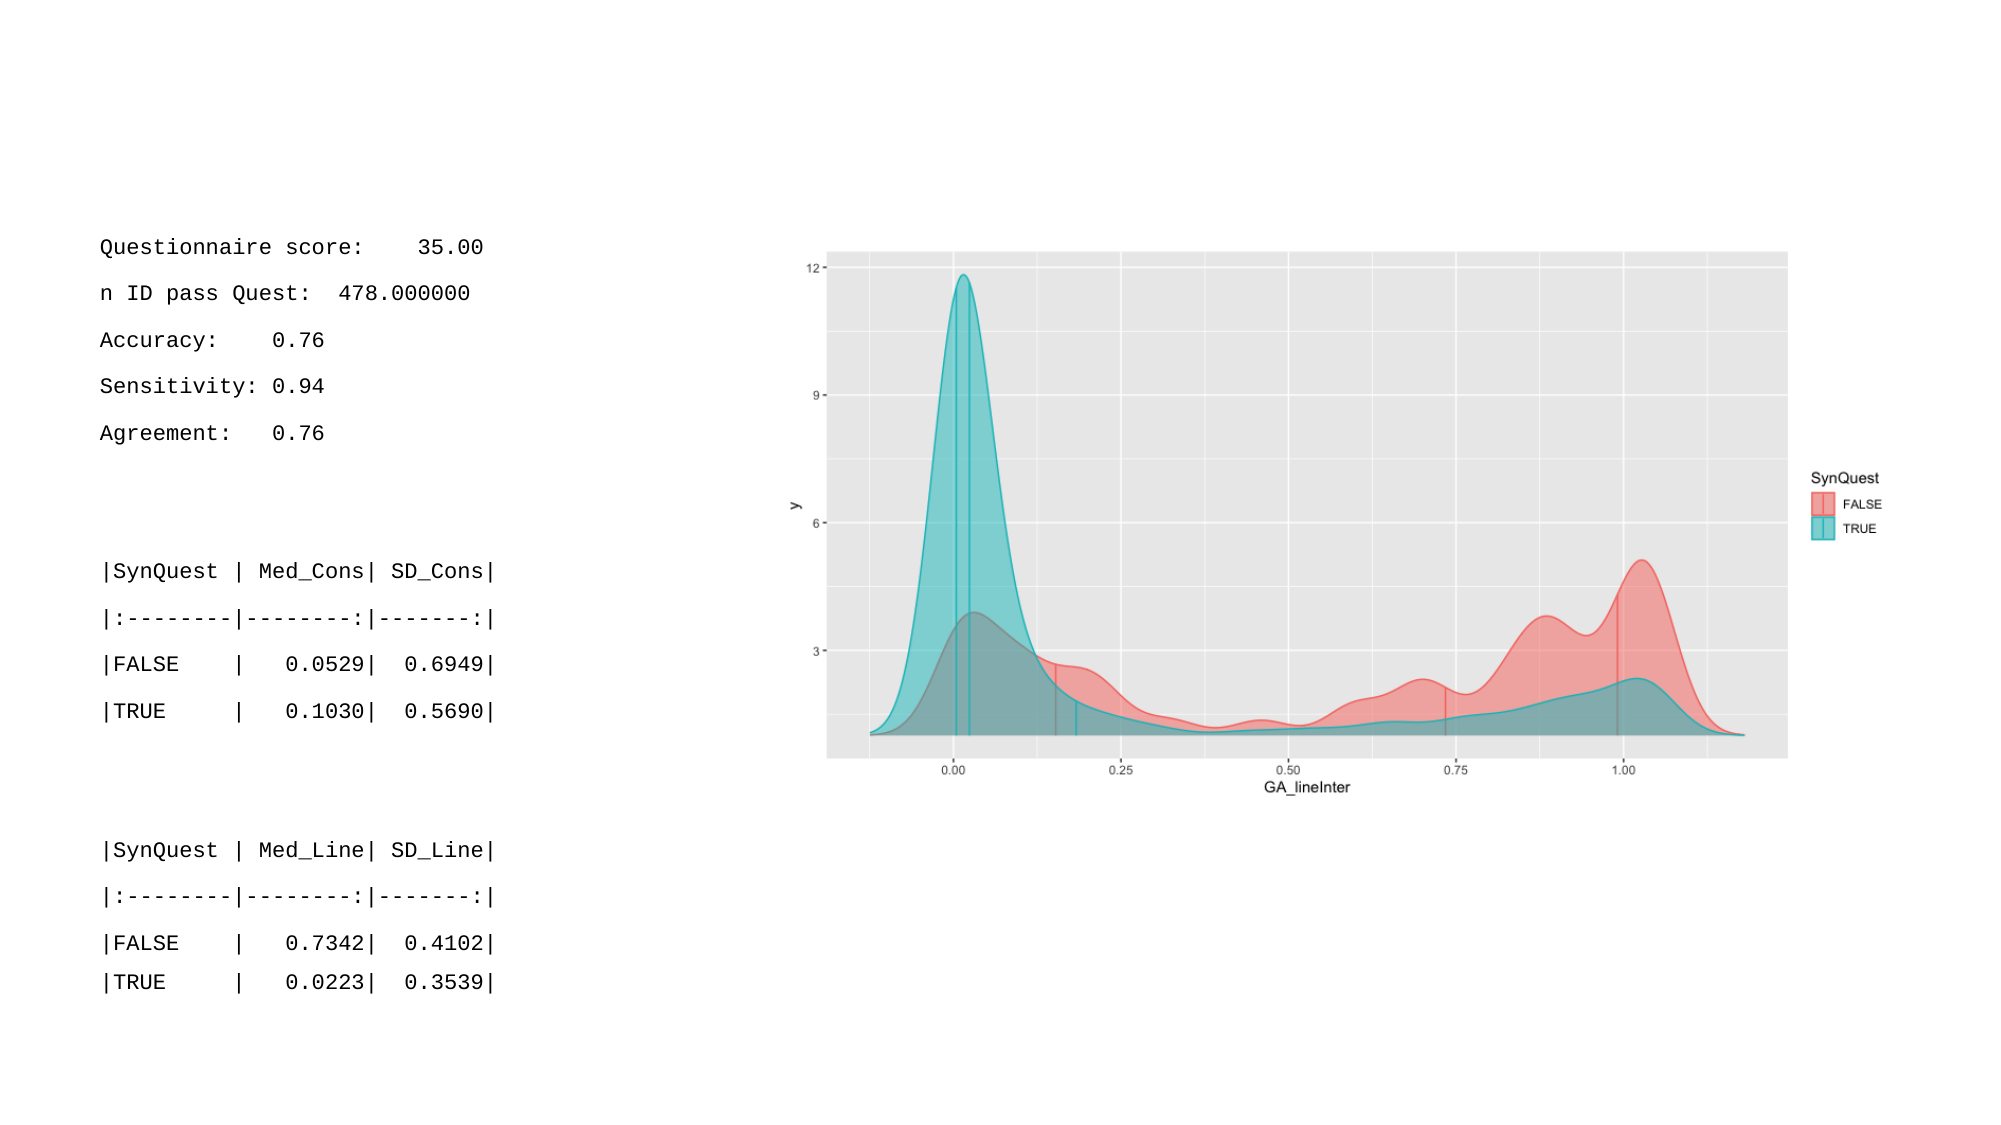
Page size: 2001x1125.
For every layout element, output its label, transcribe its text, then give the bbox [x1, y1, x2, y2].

picture [779, 243, 1898, 804]
list Questionnaire score: 35.00 n ID pass Quest: 478.000000 Accuracy: 0.76 Sensitivity: 0.94 Agreement: 0.76 |SynQuest | Med_Cons| SD_Cons| |:--------|--------:|-------:| |FALSE | 0.0529| 0.6949| |TRUE | 0.1030| 0.5690| |SynQuest | Med_Line| SD_Line| |:--------|--------:|-------:| |FALSE | 0.7342| 0.4102| |TRUE | 0.0223| 0.3539| [99, 235, 758, 1005]
